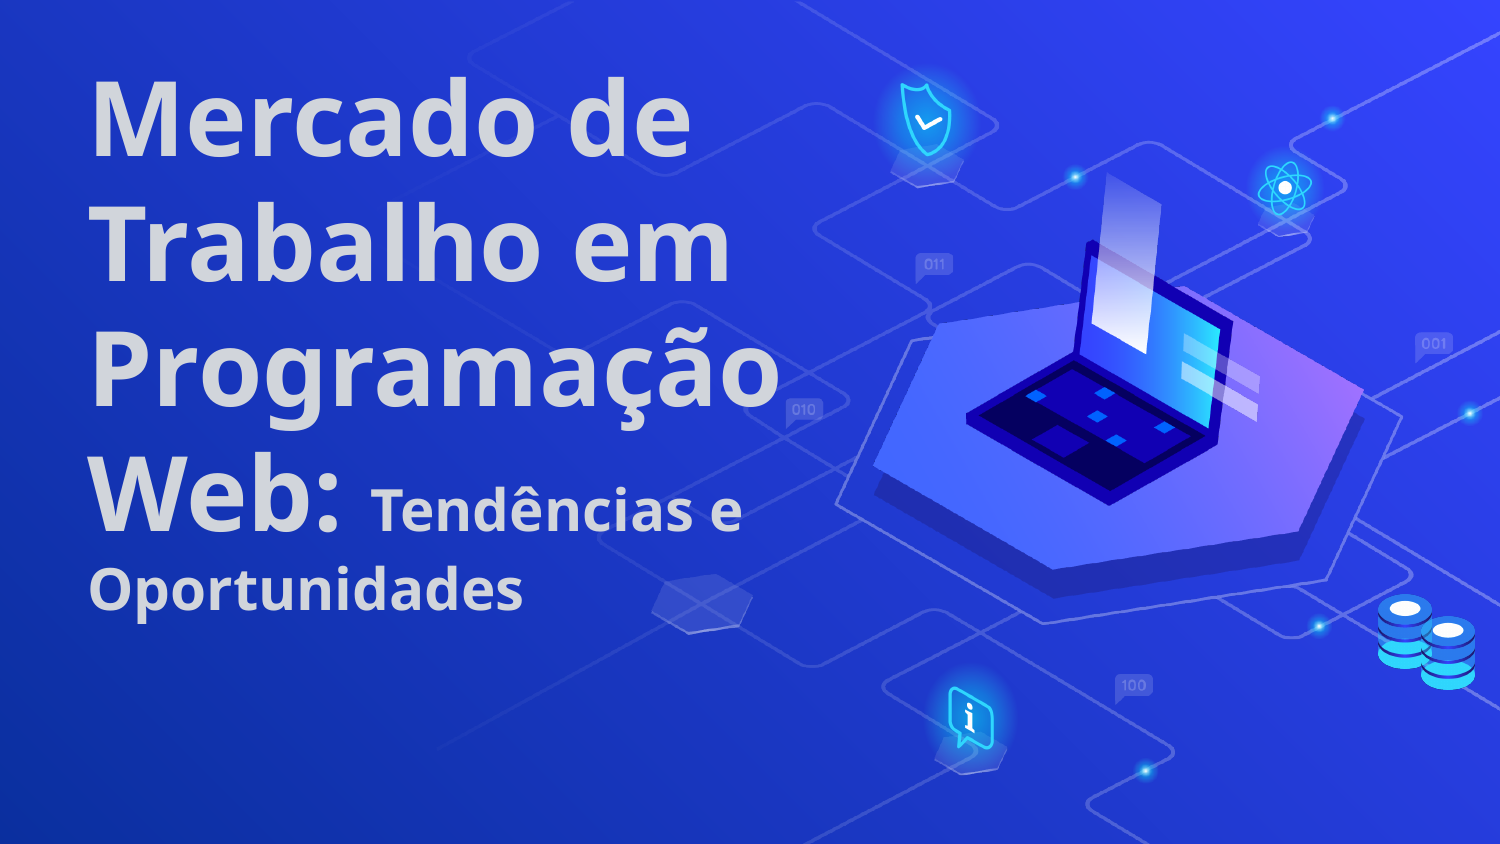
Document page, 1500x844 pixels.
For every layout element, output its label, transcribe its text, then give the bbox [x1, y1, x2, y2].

picture [0, 0, 1500, 844]
title Mercado de Trabalho em Programação Web: Tendências e Oportunidades [87, 121, 1005, 554]
